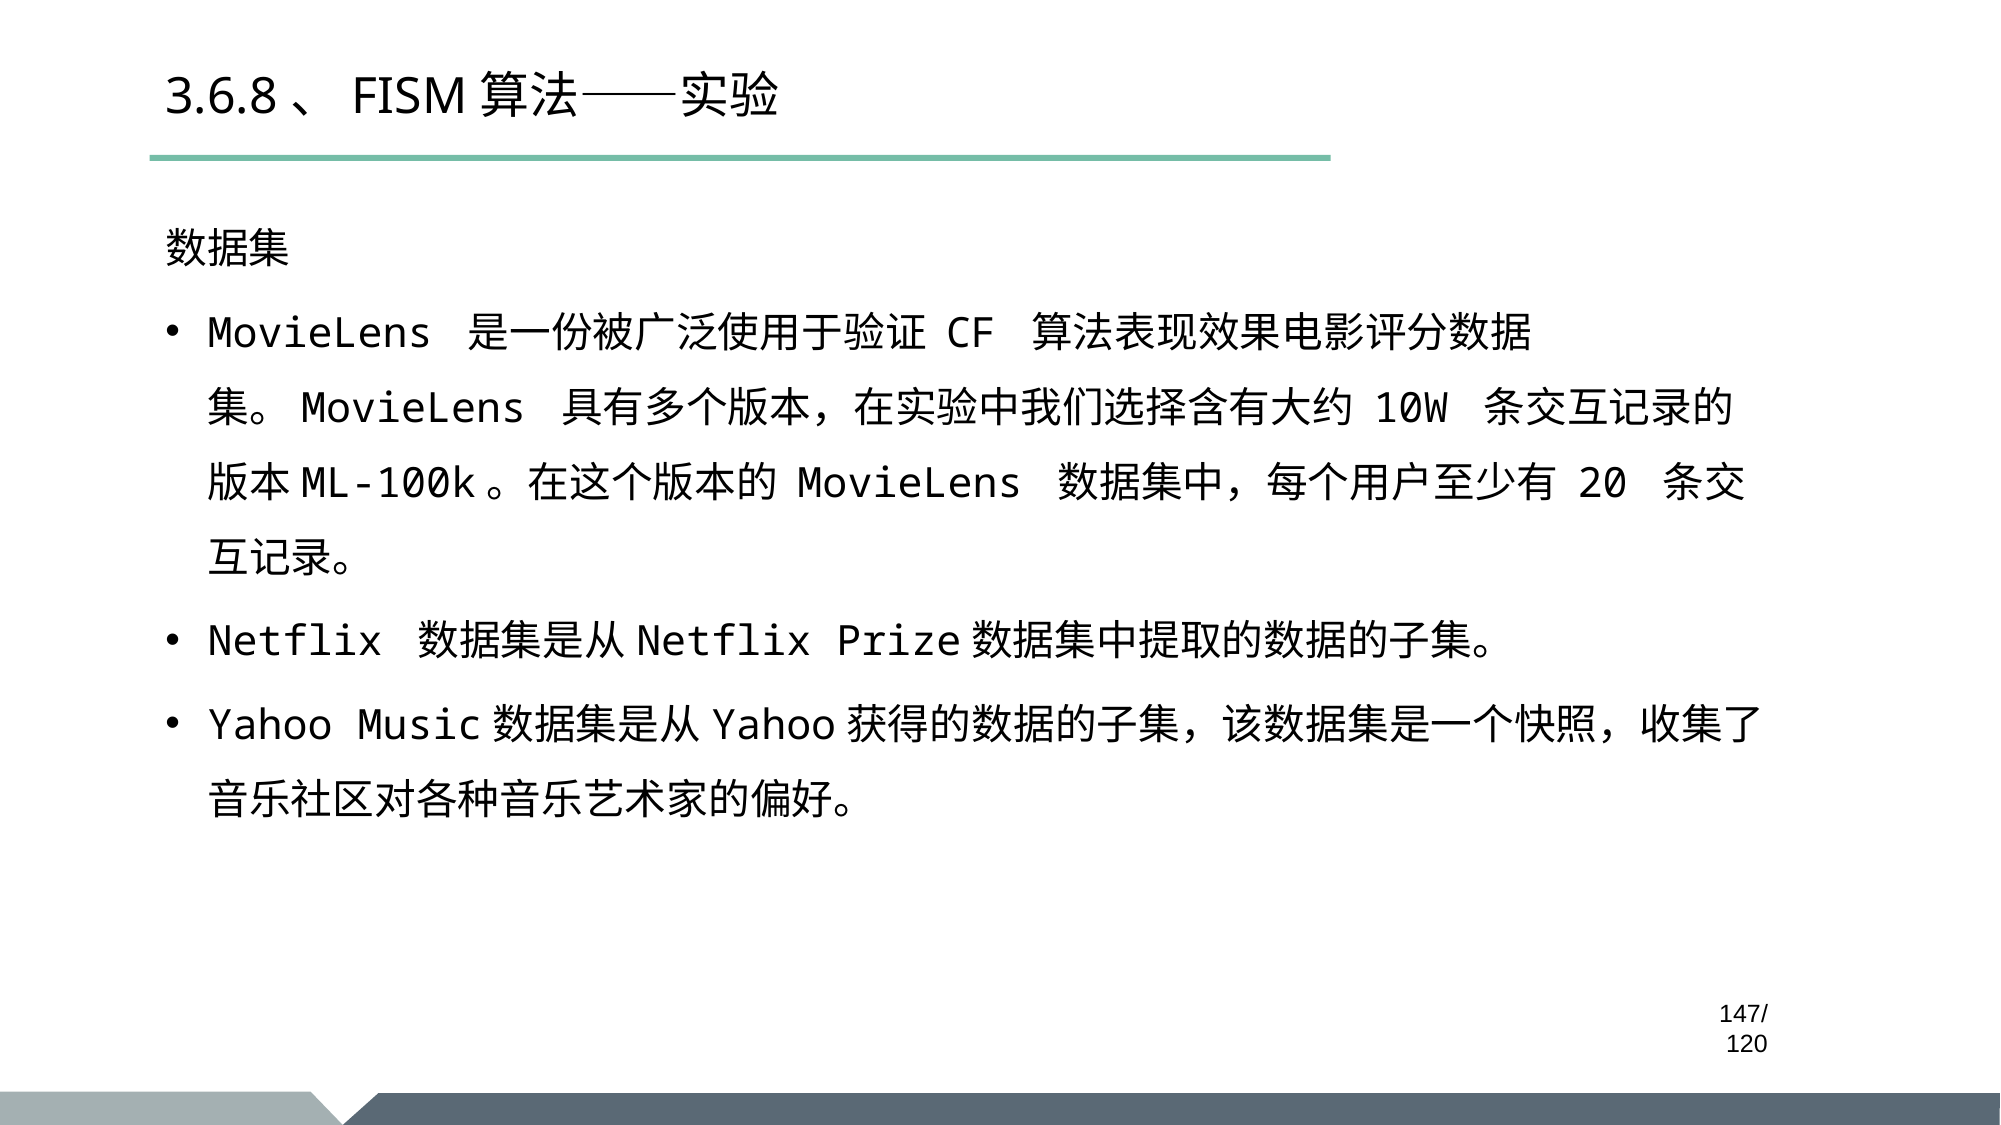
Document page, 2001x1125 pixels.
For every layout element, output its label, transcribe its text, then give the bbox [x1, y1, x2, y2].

slide_number /120 [1680, 1004, 1777, 1051]
title 3.6.8、FISM算法——实验 [157, 28, 1406, 159]
list 数据集 MovieLens 是一份被广泛使用于验证 CF 算法表现效果电影评分数据集。MovieLens 具有多个版本，在实验中我们选择含有大约 10W 条交互记录的版本ML-100k。在这个版本的 MovieLens 数据集中，每个用户至少有 20 条交互记录。 Netflix 数据集是从Netflix Prize数据集中提取的数据的子集。 Yahoo Music数据集是从Yahoo获得的数据的子集，该数据集是一个快照，收集了音乐社区对各种音乐艺术家的偏好。 [157, 188, 1781, 1061]
